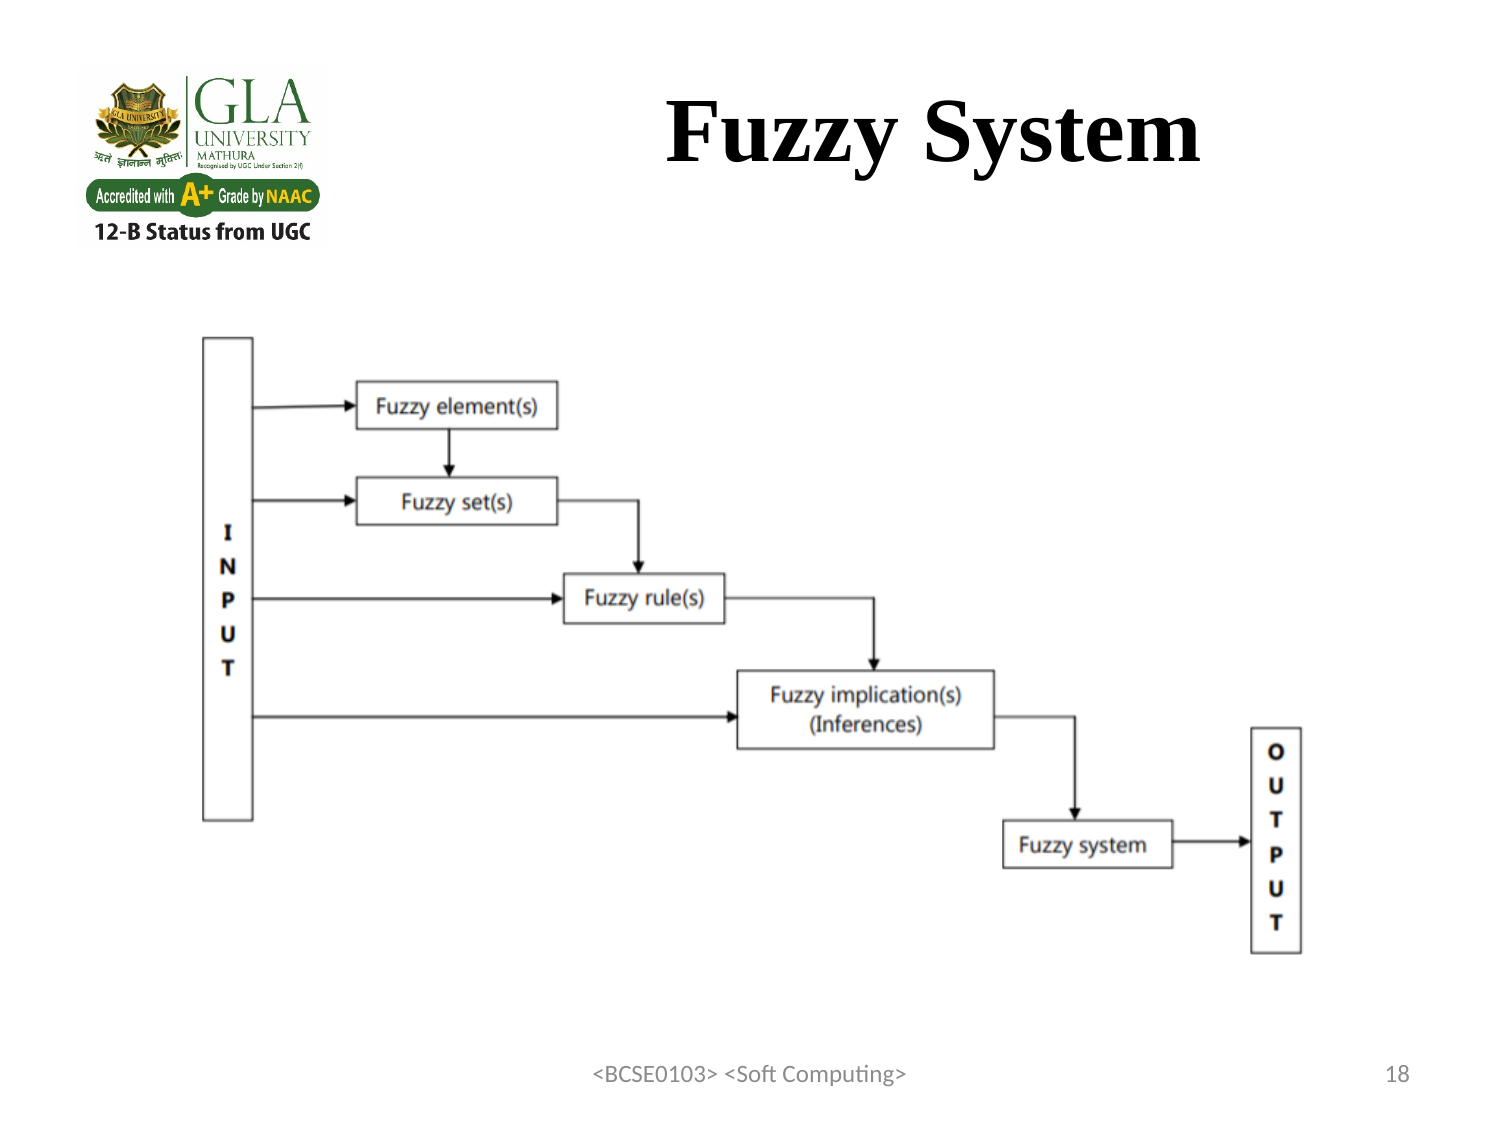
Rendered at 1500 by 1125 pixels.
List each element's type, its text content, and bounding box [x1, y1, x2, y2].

title Fuzzy System [442, 45, 1425, 204]
slide_number 18 [1074, 1042, 1425, 1103]
footer <BCSE0103> <Soft Computing> [512, 1042, 988, 1103]
picture [76, 66, 329, 249]
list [131, 268, 1368, 1012]
